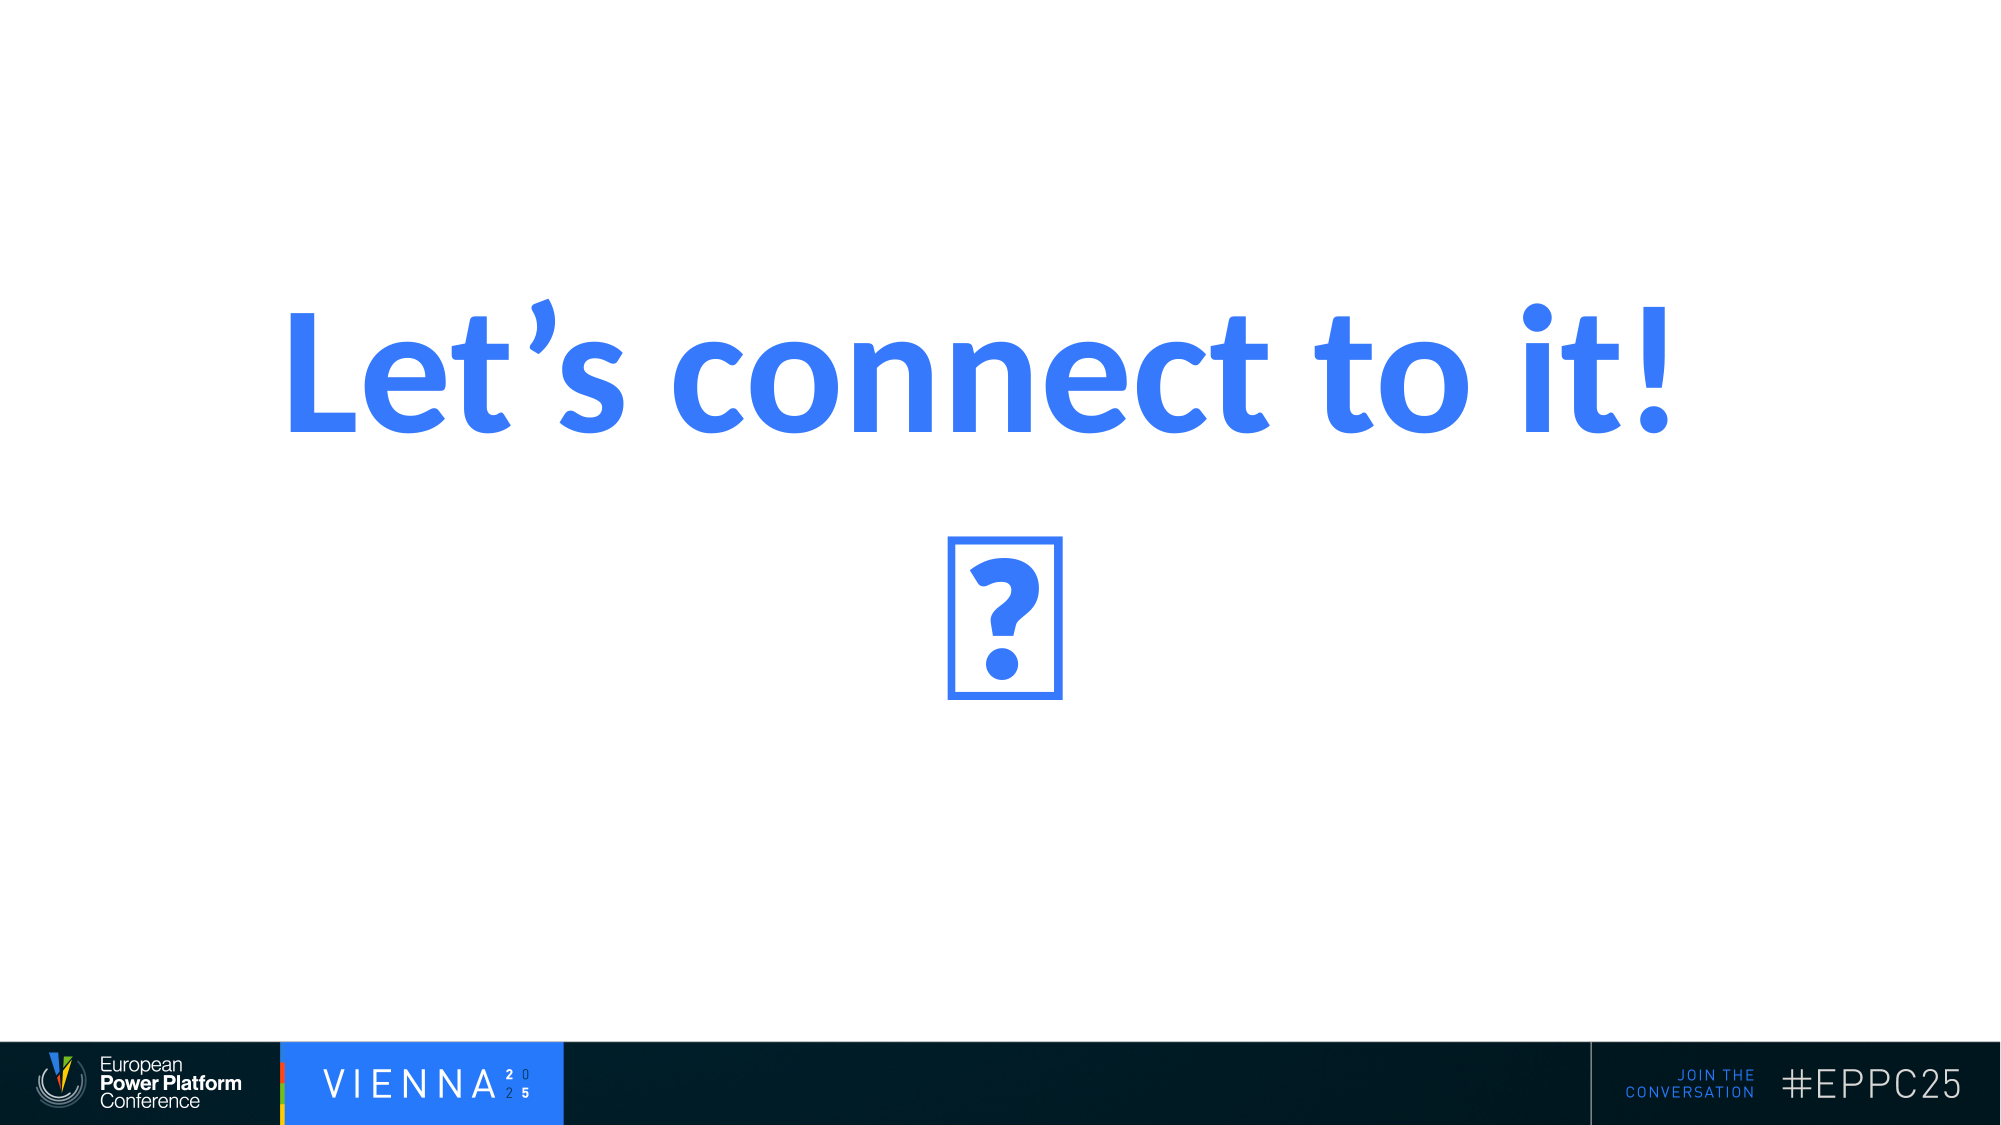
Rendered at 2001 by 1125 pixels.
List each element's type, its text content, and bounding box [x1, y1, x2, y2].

list Let’s connect to it! 🙌 [121, 267, 1887, 900]
picture [0, 0, 2001, 1125]
